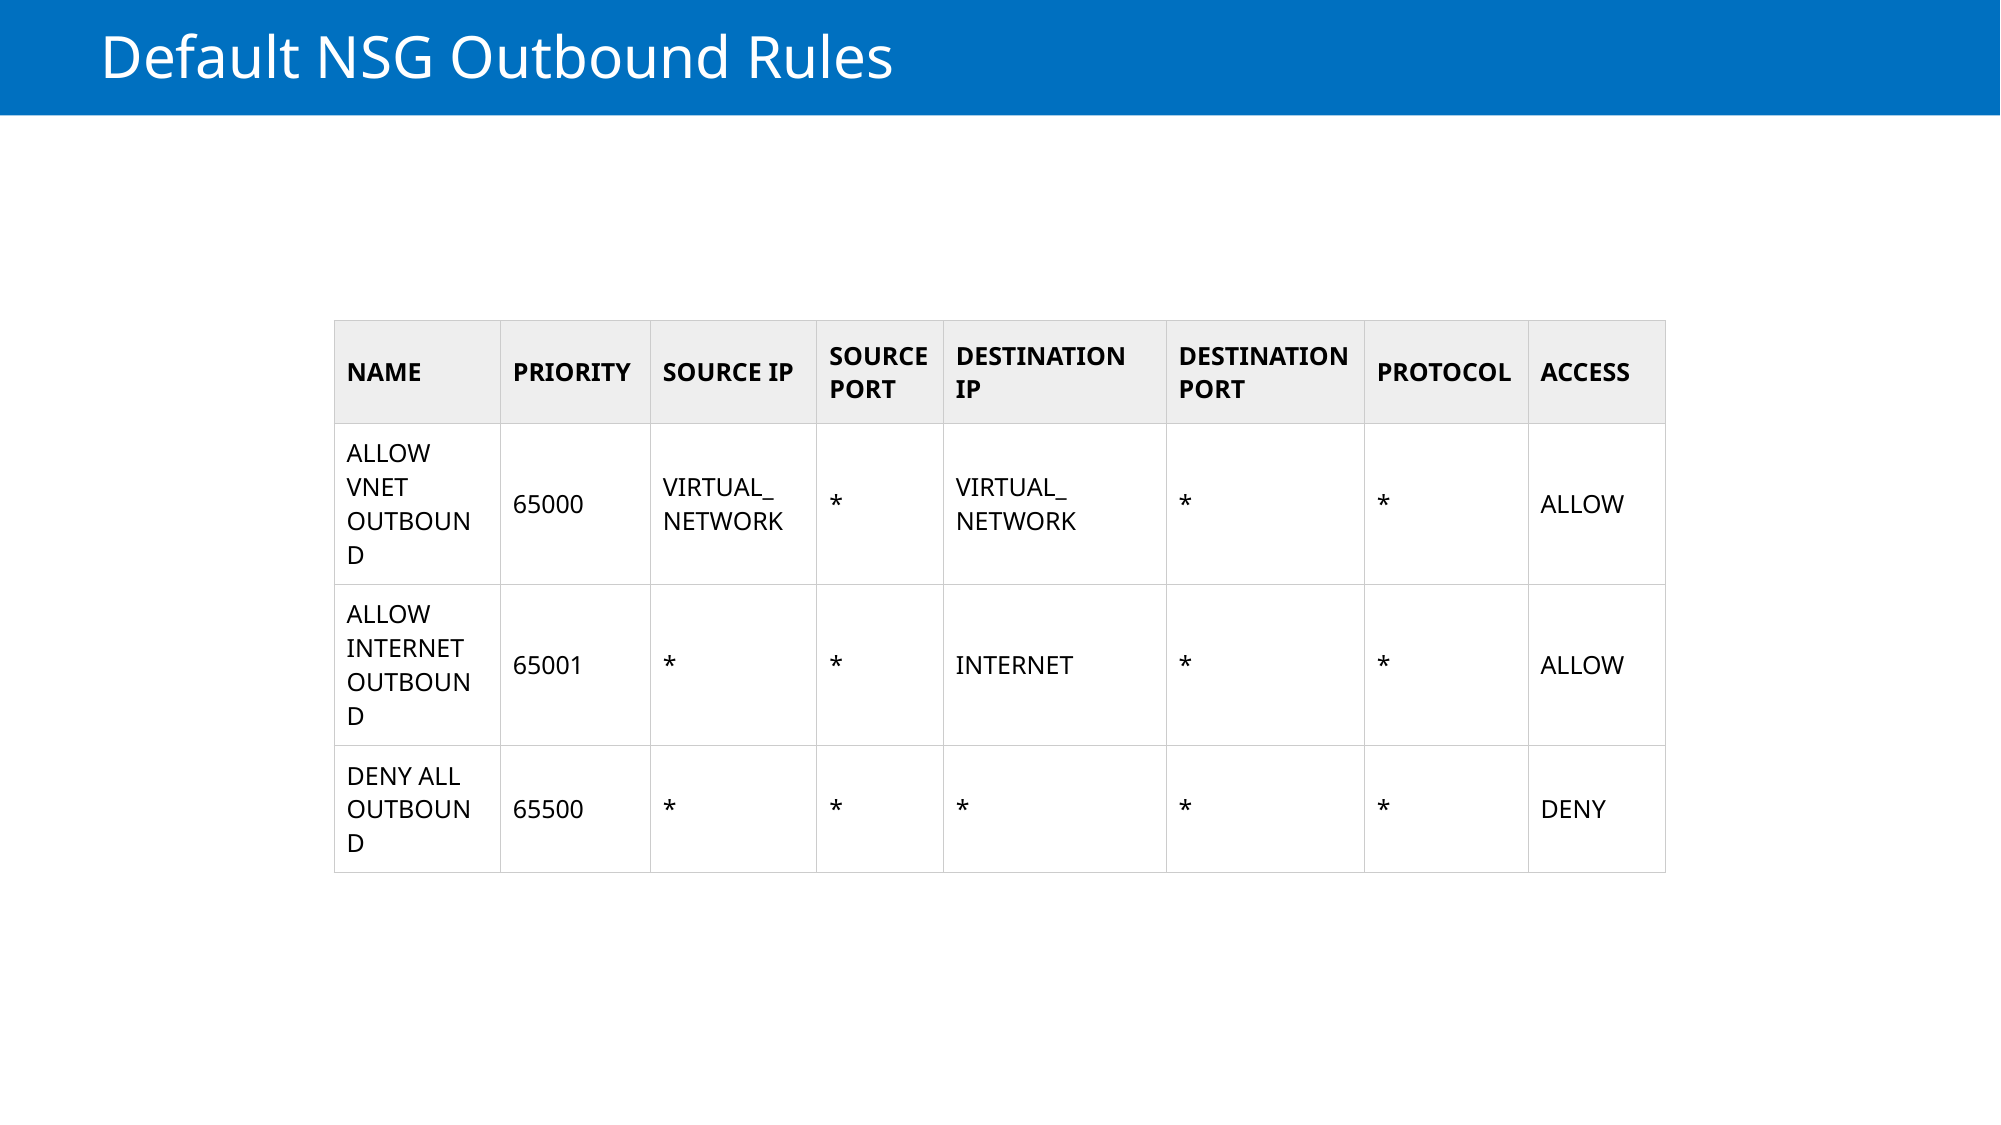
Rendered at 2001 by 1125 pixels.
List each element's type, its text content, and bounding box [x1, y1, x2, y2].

table_cell VIRTUAL_ NETWORK [944, 424, 1166, 584]
table_cell * [817, 746, 943, 872]
table_cell * [1167, 585, 1364, 745]
table_cell * [817, 585, 943, 745]
table_header DESTINATION PORT [1167, 321, 1364, 423]
table_cell * [1365, 746, 1528, 872]
table_cell * [944, 746, 1166, 872]
table_cell * [1167, 746, 1364, 872]
table_cell 65500 [501, 746, 650, 872]
table_cell * [817, 424, 943, 584]
table_cell * [651, 585, 816, 745]
table_cell ALLOW [1529, 585, 1665, 745]
table_header PROTOCOL [1365, 321, 1528, 423]
table_cell ALLOW [1529, 424, 1665, 584]
table_header SOURCE IP [651, 321, 816, 423]
table_cell 65001 [501, 585, 650, 745]
table_header SOURCE PORT [817, 321, 943, 423]
table_cell * [1365, 424, 1528, 584]
table_cell * [651, 746, 816, 872]
table_cell * [1365, 585, 1528, 745]
title Default NSG Outbound Rules [100, 0, 1802, 122]
table_cell 65000 [501, 424, 650, 584]
table_header PRIORITY [501, 321, 650, 423]
table_cell * [1167, 424, 1364, 584]
table_header ACCESS [1529, 321, 1665, 423]
table_cell ALLOW INTERNET OUTBOUND [335, 585, 500, 745]
table_cell INTERNET [944, 585, 1166, 745]
table_cell VIRTUAL_ NETWORK [651, 424, 816, 584]
table_header DESTINATION IP [944, 321, 1166, 423]
table_cell ALLOW VNET OUTBOUND [335, 424, 500, 584]
table_header NAME [335, 321, 500, 423]
table_cell DENY [1529, 746, 1665, 872]
table_cell DENY ALL OUTBOUND [335, 746, 500, 872]
